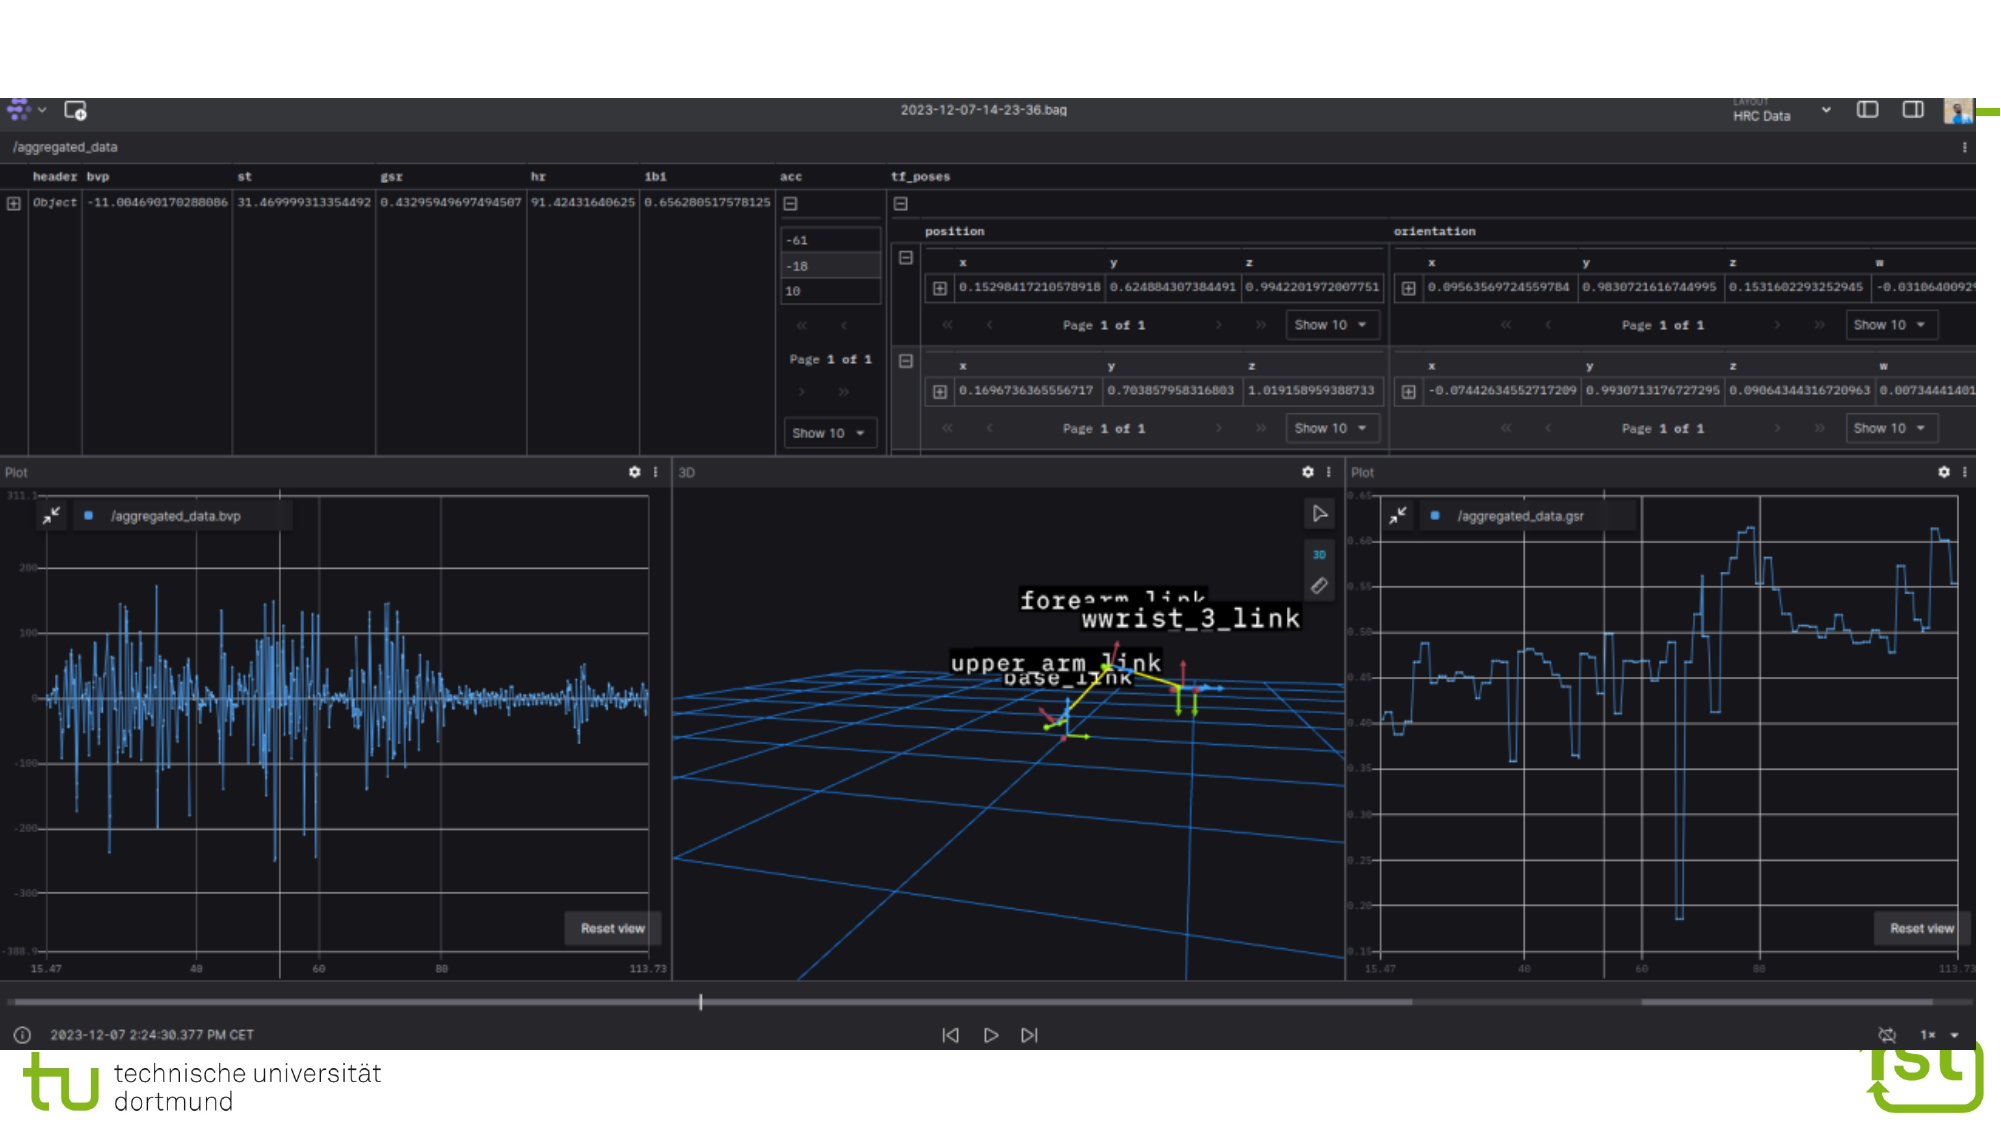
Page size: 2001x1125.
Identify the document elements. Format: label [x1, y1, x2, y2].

picture [1849, 1019, 1984, 1113]
list [0, 98, 1976, 1050]
picture [23, 1052, 382, 1118]
